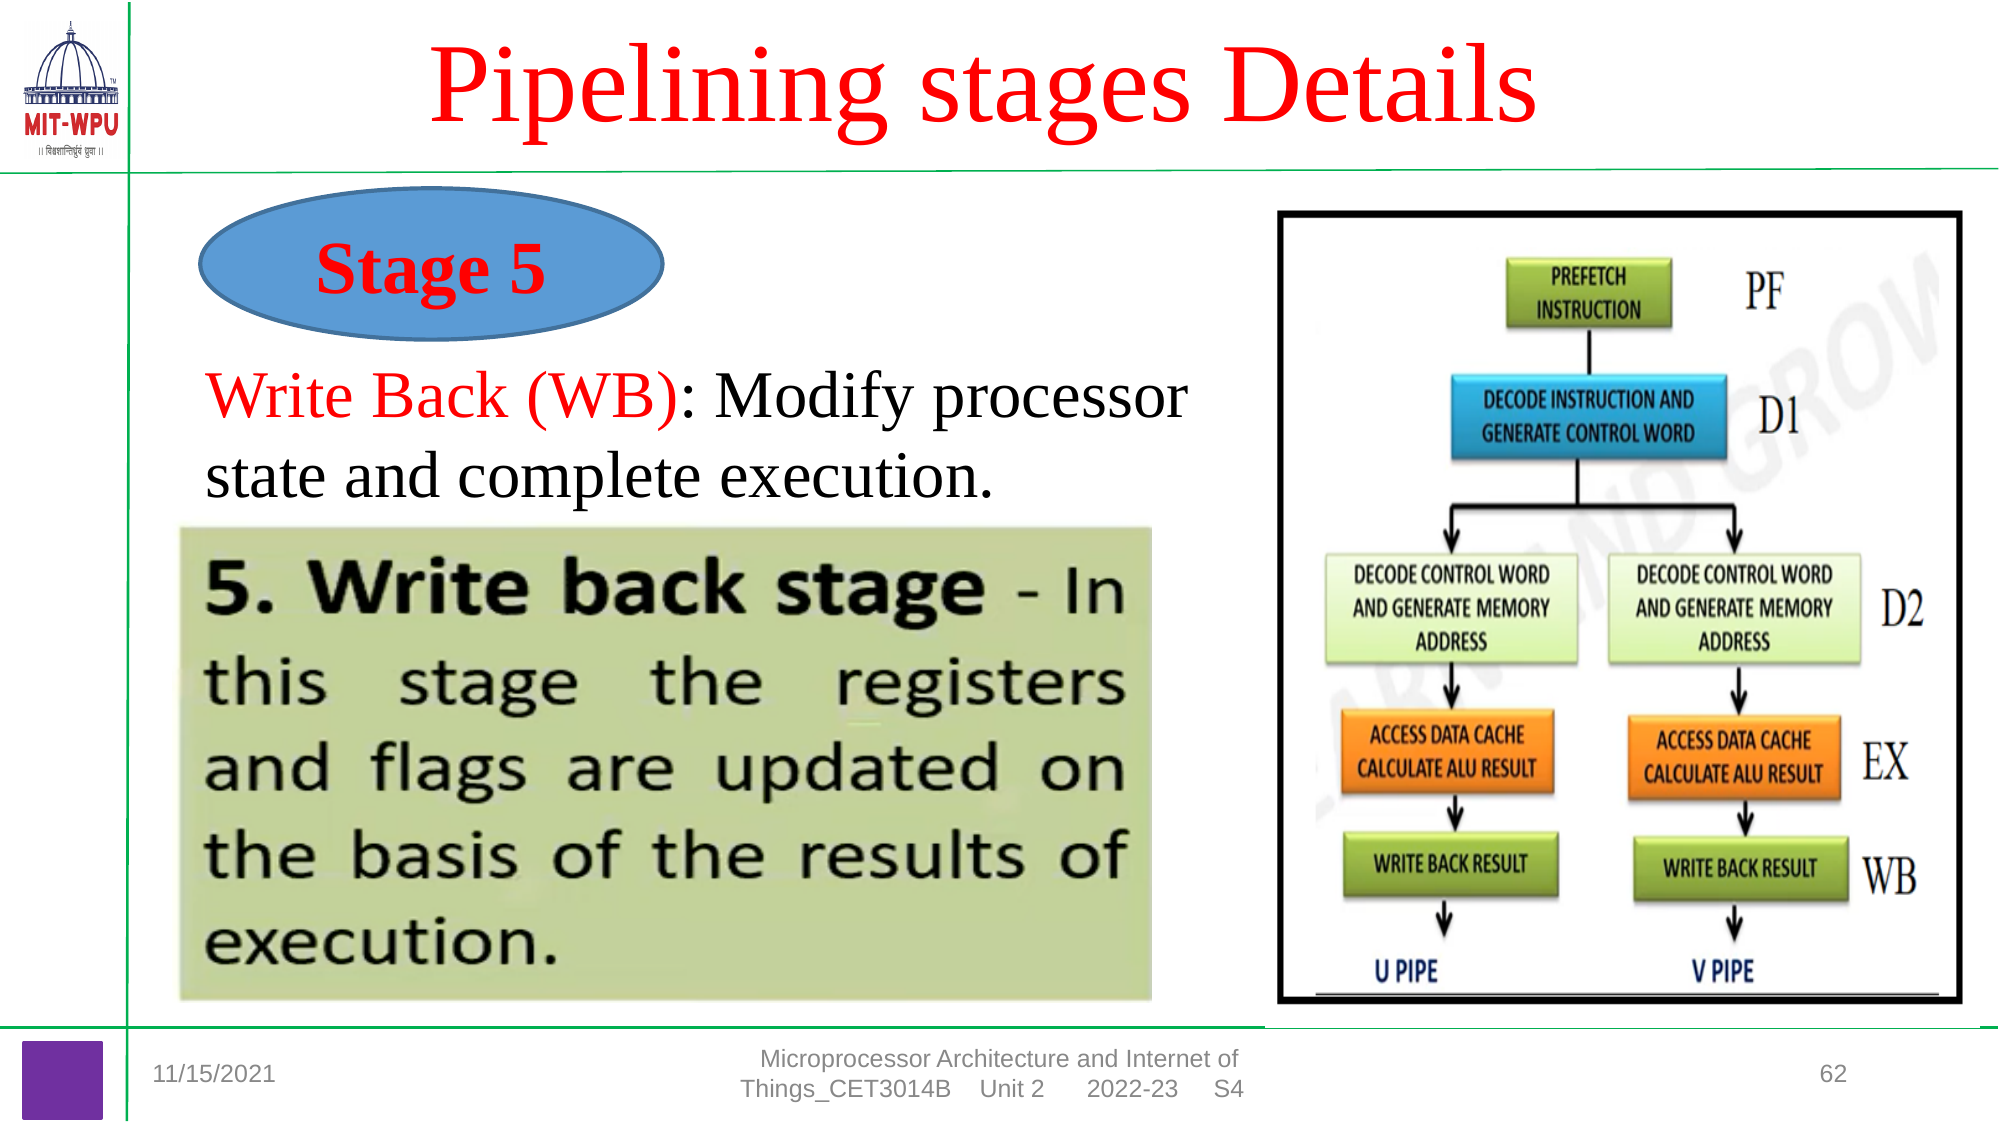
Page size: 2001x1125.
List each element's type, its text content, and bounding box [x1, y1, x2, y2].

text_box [0, 168, 121, 174]
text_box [126, 1039, 130, 1122]
title Pipelining stages Details [302, 21, 1668, 148]
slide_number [137, 1042, 588, 1103]
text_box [135, 168, 1999, 174]
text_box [126, 1, 130, 1026]
text_box [23, 1042, 102, 1118]
picture [1265, 193, 1981, 1028]
picture [23, 20, 126, 159]
list Write Back (WB): Modify processor state and complete execution. [190, 185, 1205, 725]
slide_number ‹#› [1412, 1042, 1863, 1103]
text_box Stage 5 [200, 188, 663, 340]
picture [171, 515, 1153, 1003]
footer Microprocessor Architecture and Internet of Things_CET3014B Unit 2 2022-23 S4 [662, 1042, 1338, 1103]
